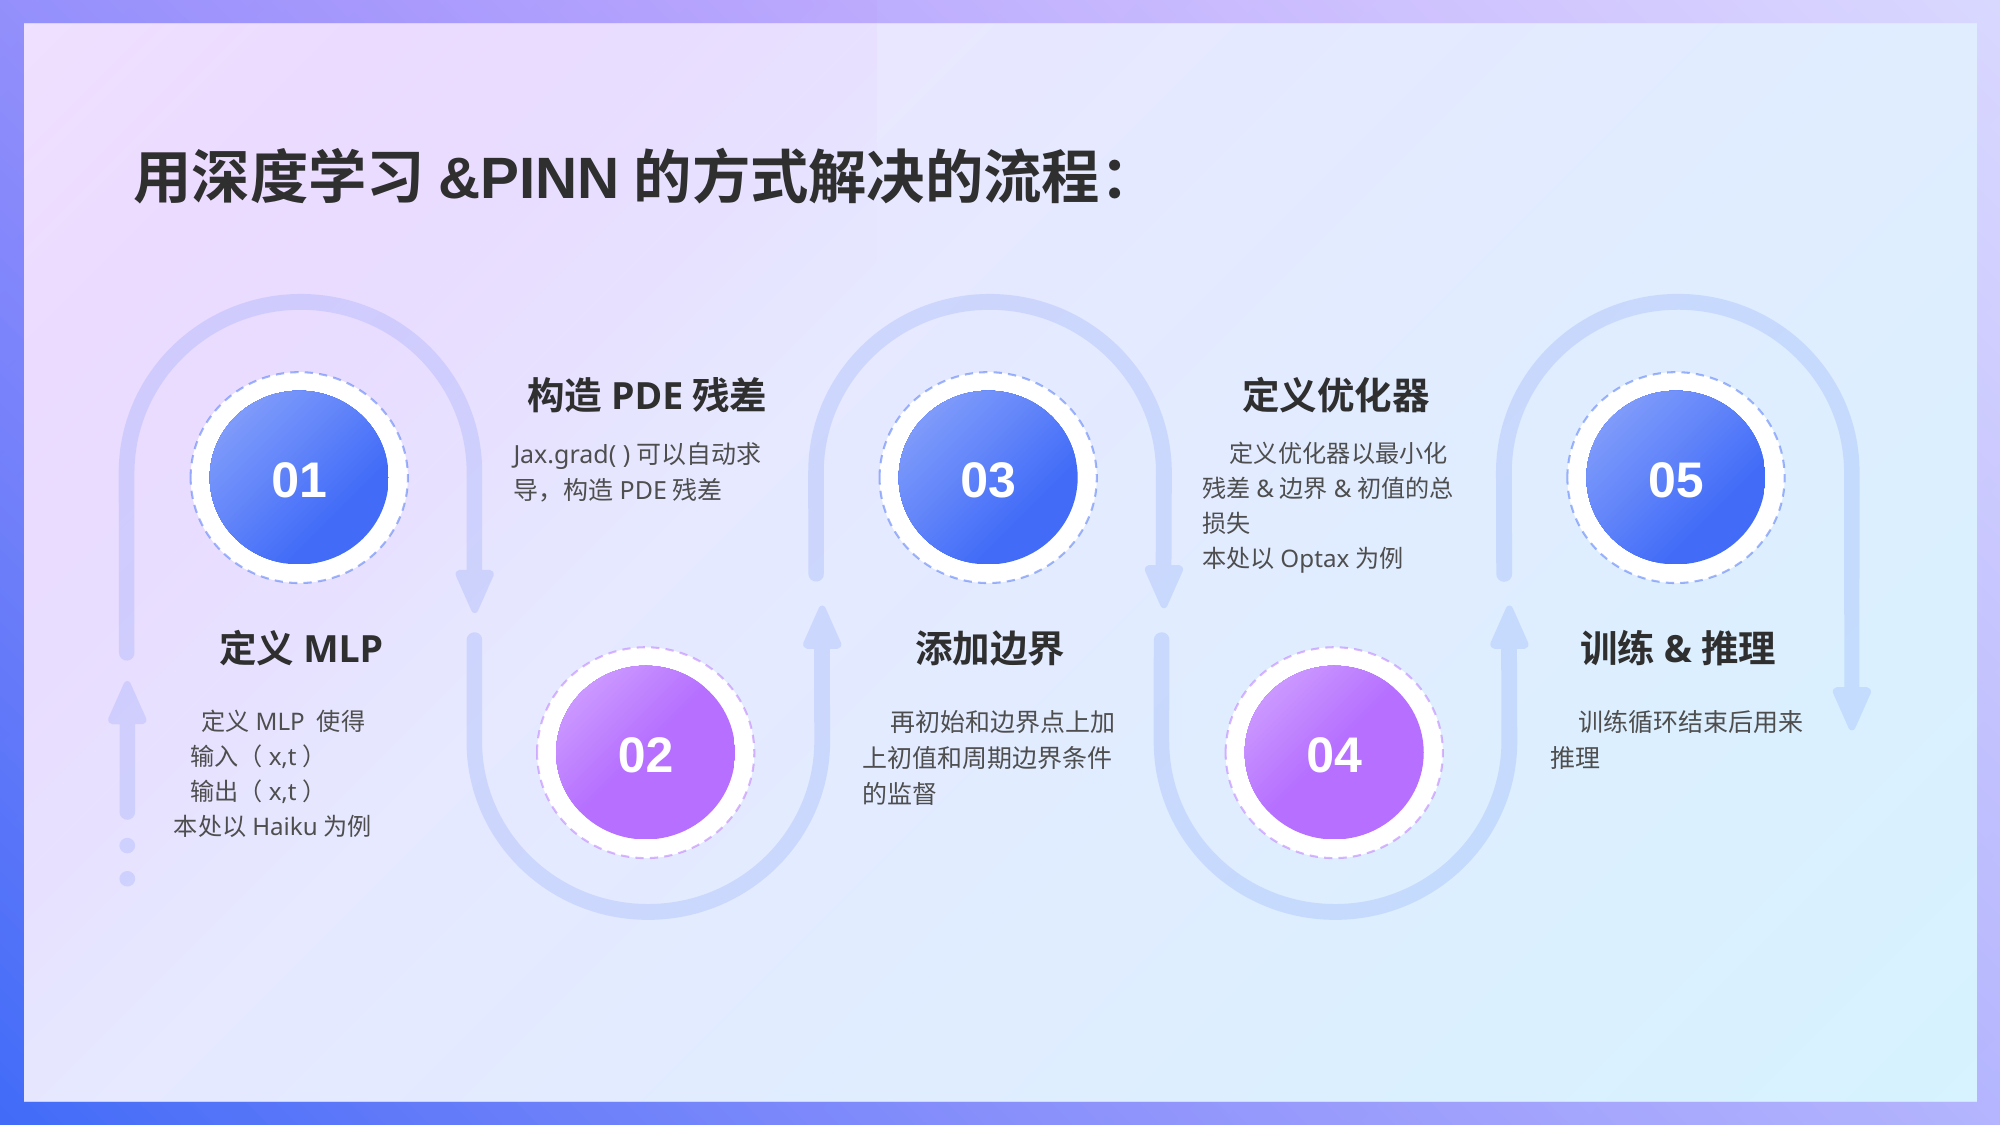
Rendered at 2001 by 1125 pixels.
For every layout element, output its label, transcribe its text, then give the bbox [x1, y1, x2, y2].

title 用深度学习&PINN的方式解决的流程： [118, 70, 1900, 219]
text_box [108, 293, 1872, 920]
